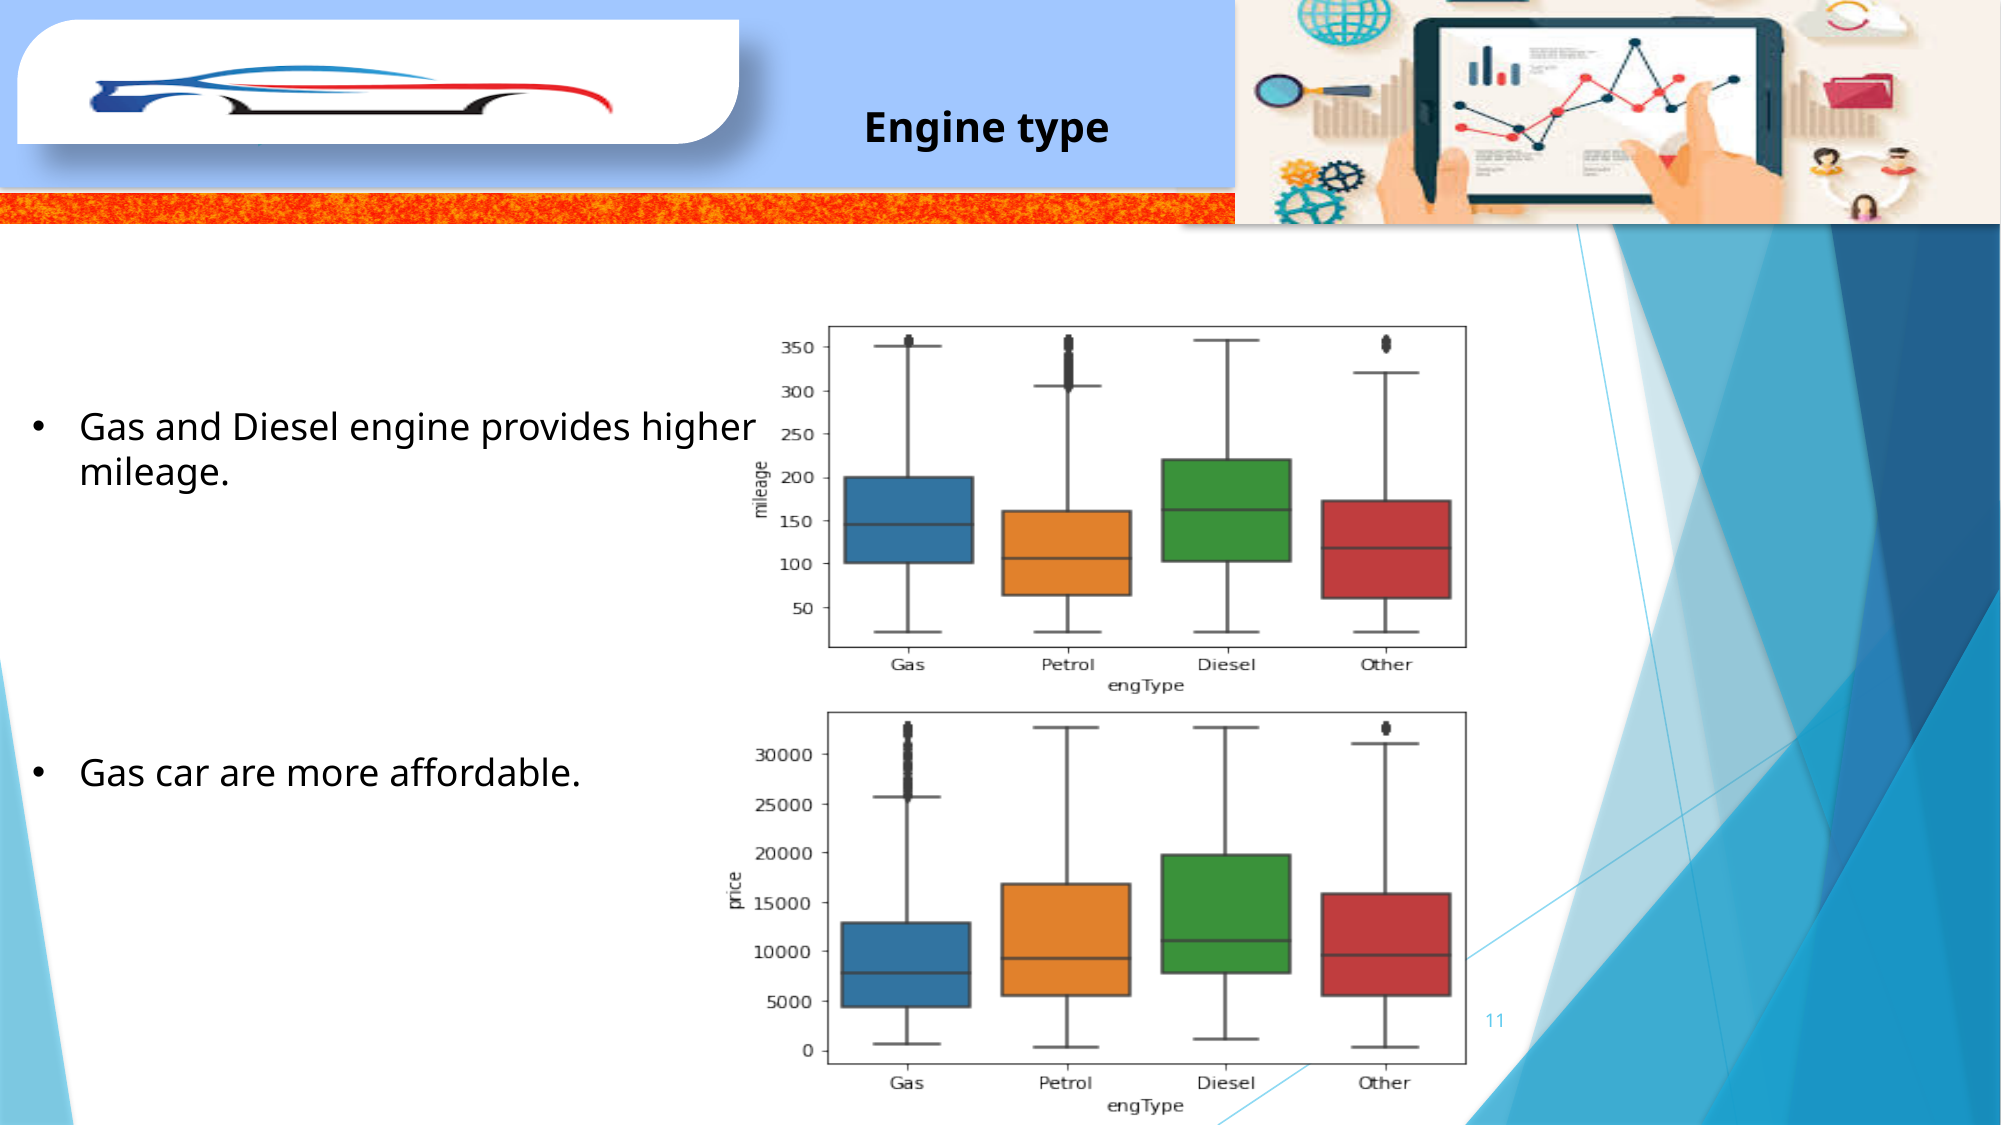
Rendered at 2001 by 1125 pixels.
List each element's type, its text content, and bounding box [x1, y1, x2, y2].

subtitle [0, 0, 1175, 188]
text_box Gas and Diesel engine provides higher mileage. [17, 395, 733, 546]
slide_number 11 [1483, 991, 1522, 1051]
text_box Engine type [739, 93, 1172, 159]
picture [16, 19, 740, 145]
picture [712, 317, 1479, 1125]
text_box Gas car are more affordable. [17, 741, 707, 801]
picture [0, 0, 2000, 225]
